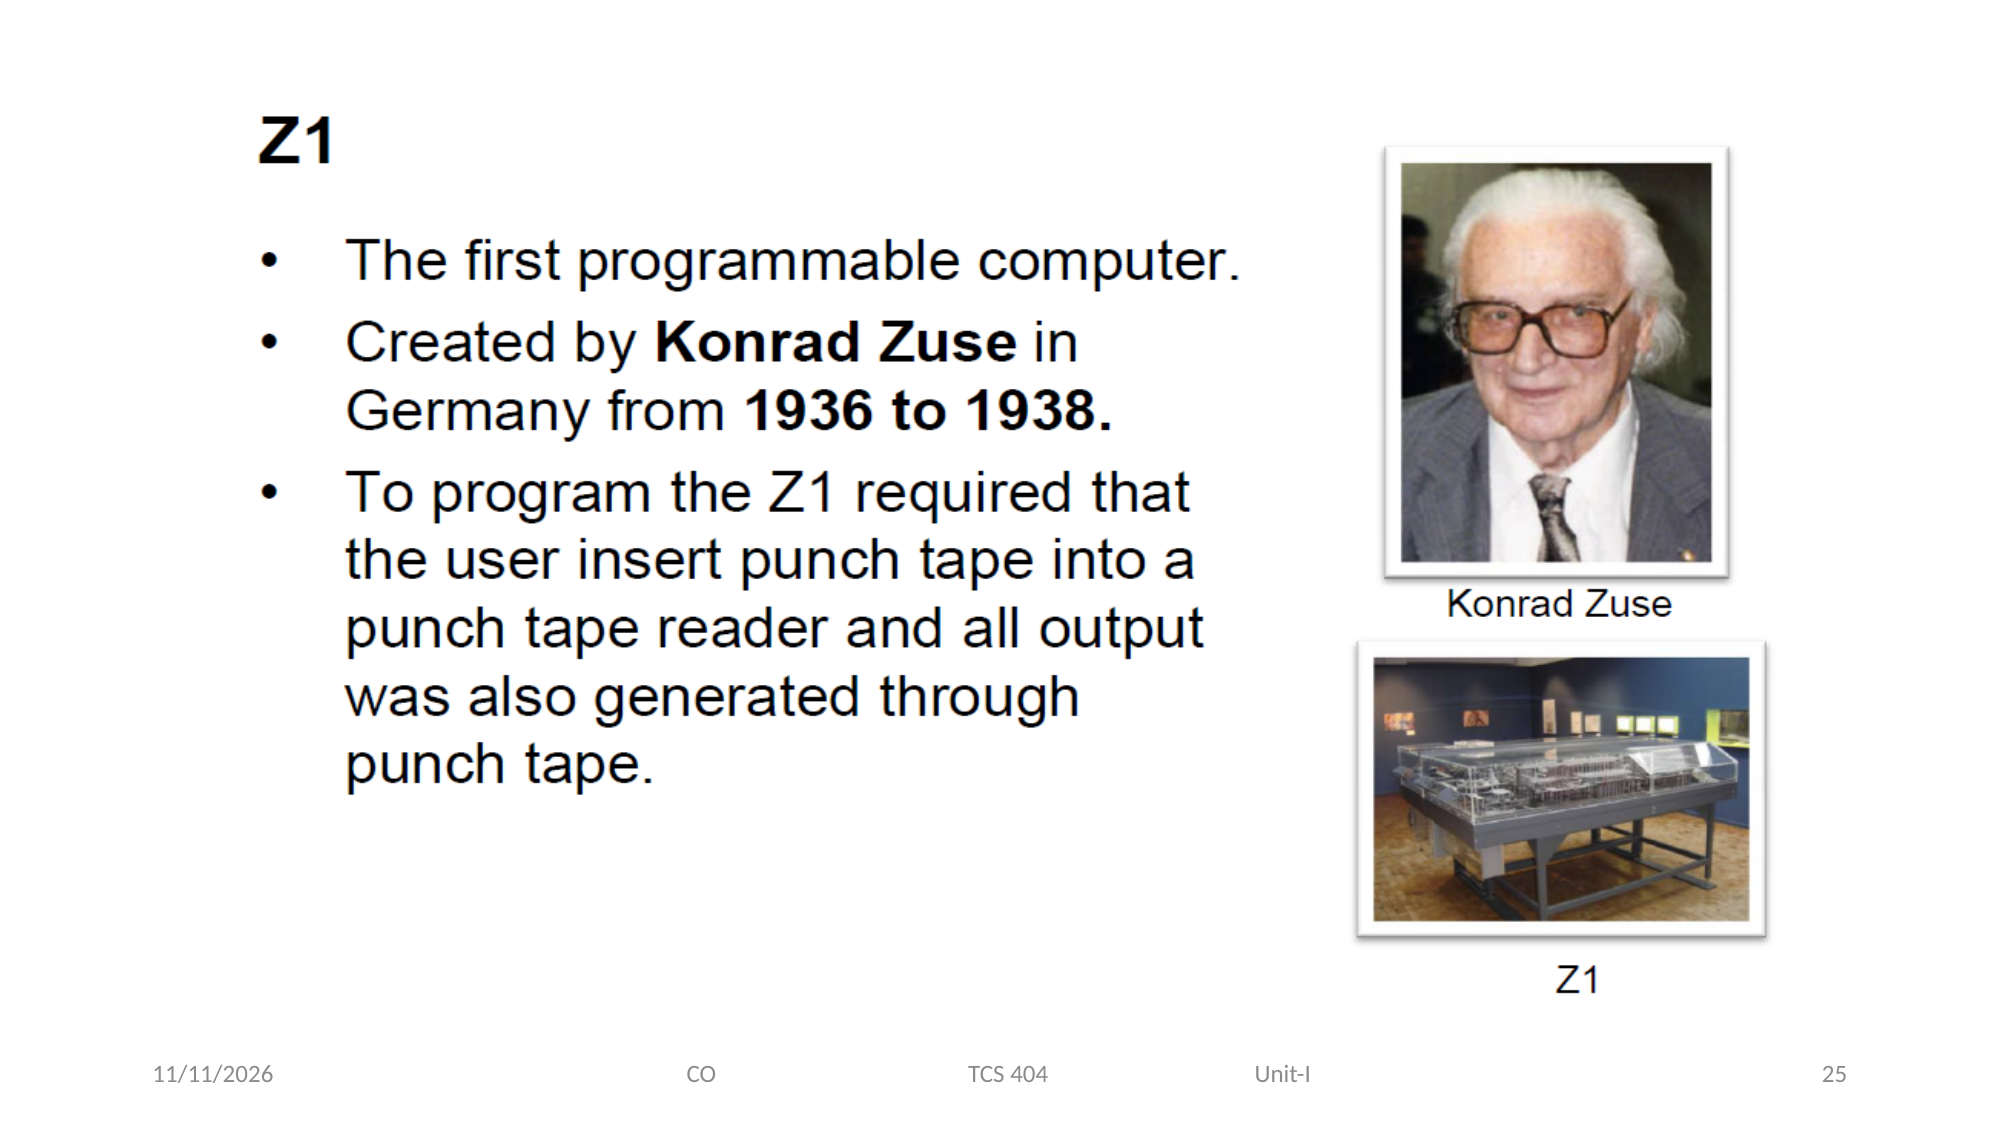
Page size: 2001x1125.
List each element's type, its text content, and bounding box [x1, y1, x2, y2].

footer CO TCS 404 Unit-I [662, 1042, 1338, 1103]
picture [202, 89, 1798, 1035]
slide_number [137, 1042, 588, 1103]
slide_number 25 [1412, 1042, 1863, 1103]
